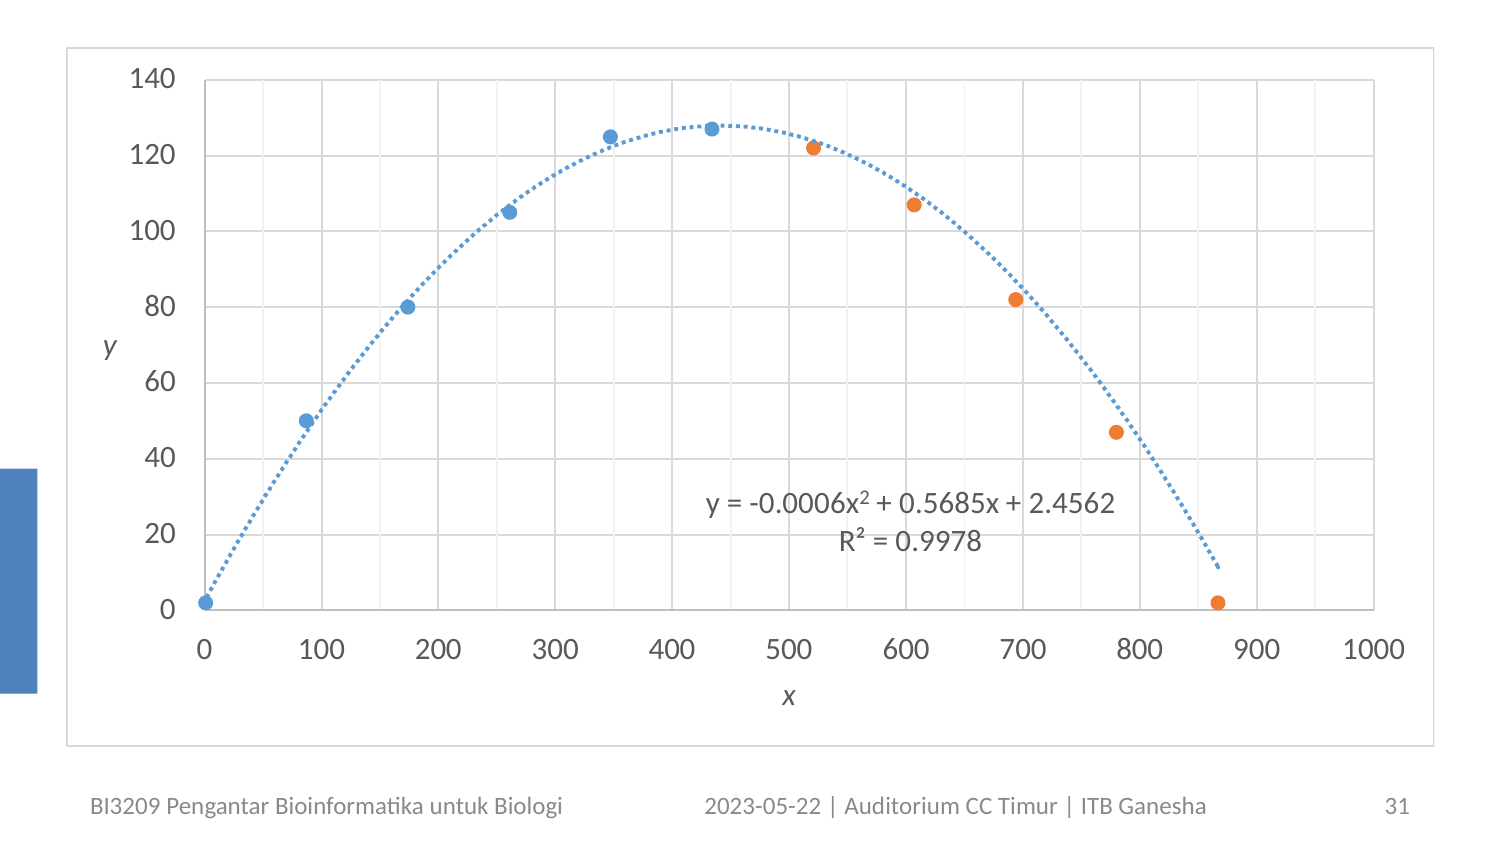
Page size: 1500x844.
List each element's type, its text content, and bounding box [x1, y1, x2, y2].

slide_number BI3209 Pengantar Bioinformatika untuk Biologi [75, 782, 602, 827]
picture [65, 46, 1435, 748]
slide_number 31 [1299, 782, 1425, 827]
footer 2023-05-22 | Auditorium CC Timur | ITB Ganesha [675, 782, 1238, 827]
